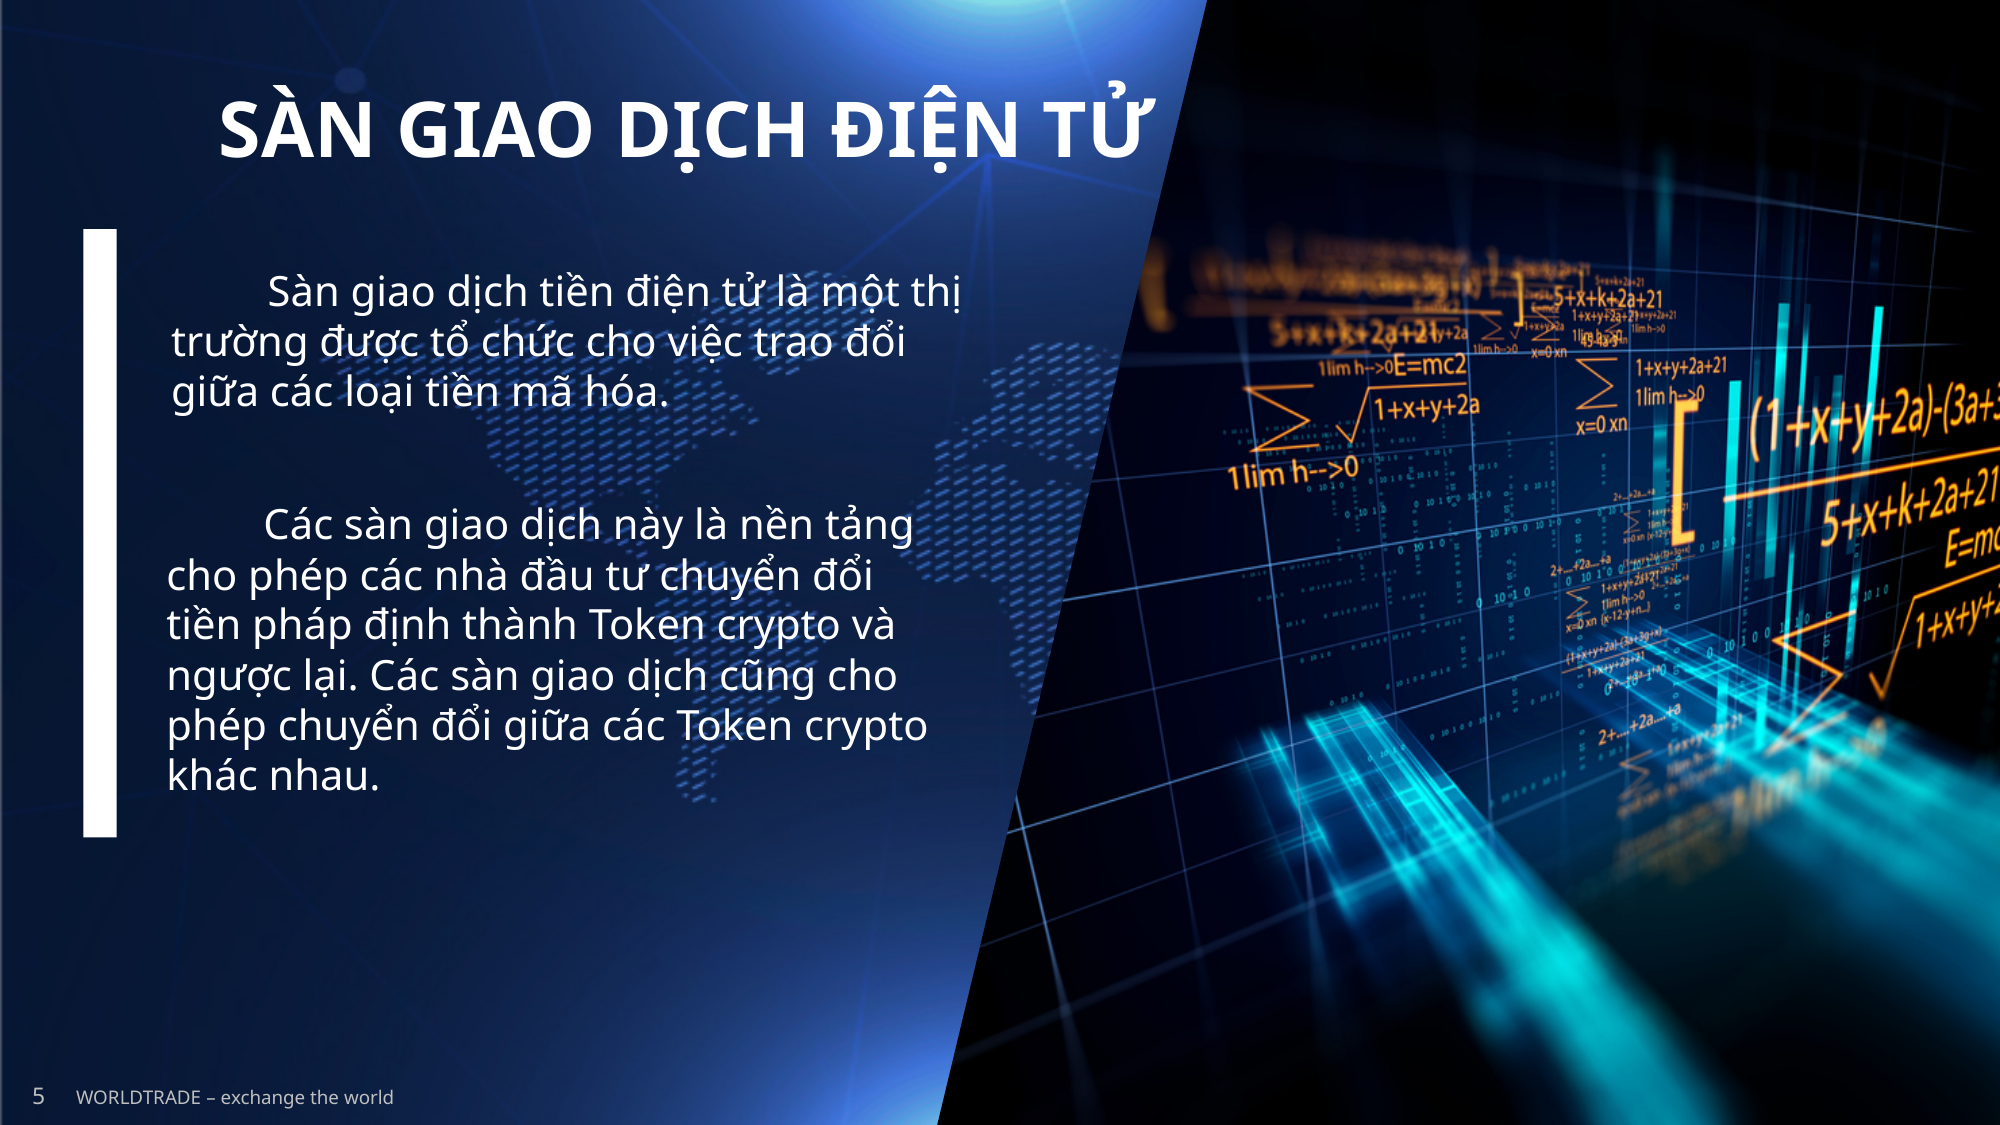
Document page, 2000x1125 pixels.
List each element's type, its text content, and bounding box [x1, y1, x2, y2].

text_box Sàn giao dịch tiền điện tử là một thị trường được tổ chức cho việc trao đổi giữa các loại tiền mã hóa. [150, 255, 984, 426]
text_box [935, 0, 2000, 1125]
text_box [81, 227, 119, 840]
picture [0, 0, 1204, 1125]
text_box Các sàn giao dịch này là nền tảng cho phép các nhà đầu tư chuyển đổi tiền pháp định thành Token crypto và ngược lại. Các sàn giao dịch cũng cho phép chuyển đổi giữa các Token crypto khác nhau. [146, 488, 980, 809]
title SÀN GIAO DỊCH ĐIỆN TỬ [187, 72, 1188, 181]
